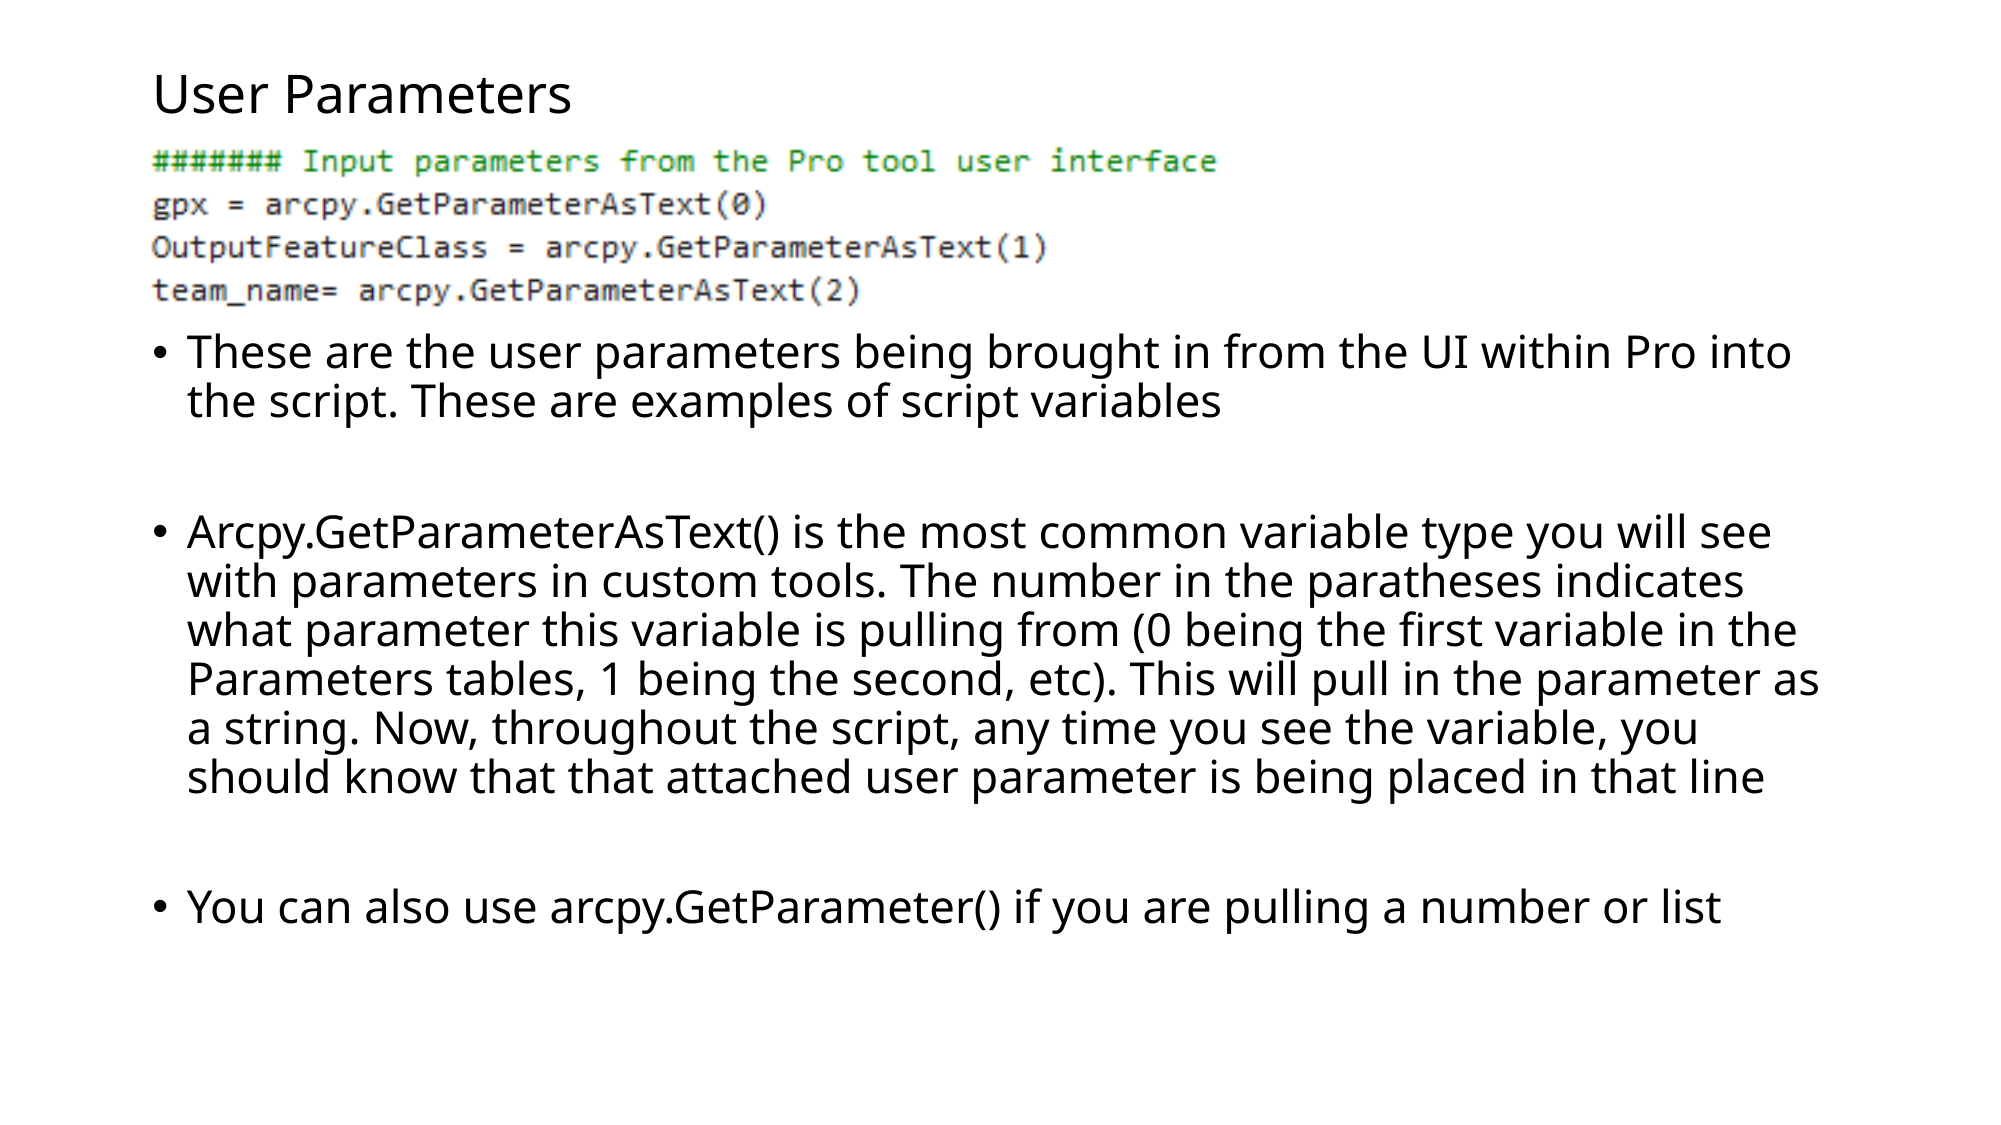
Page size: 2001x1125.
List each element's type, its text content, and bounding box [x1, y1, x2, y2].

list These are the user parameters being brought in from the UI within Pro into the script. These are examples of script variables Arcpy.GetParameterAsText() is the most common variable type you will see with parameters in custom tools. The number in the paratheses indicates what parameter this variable is pulling from (0 being the first variable in the Parameters tables, 1 being the second, etc). This will pull in the parameter as a string. Now, throughout the script, any time you see the variable, you should know that that attached user parameter is being placed in that line You can also use arcpy.GetParameter() if you are pulling a number or list [137, 322, 1863, 1014]
title User Parameters [137, 59, 1863, 133]
picture [136, 132, 1240, 323]
